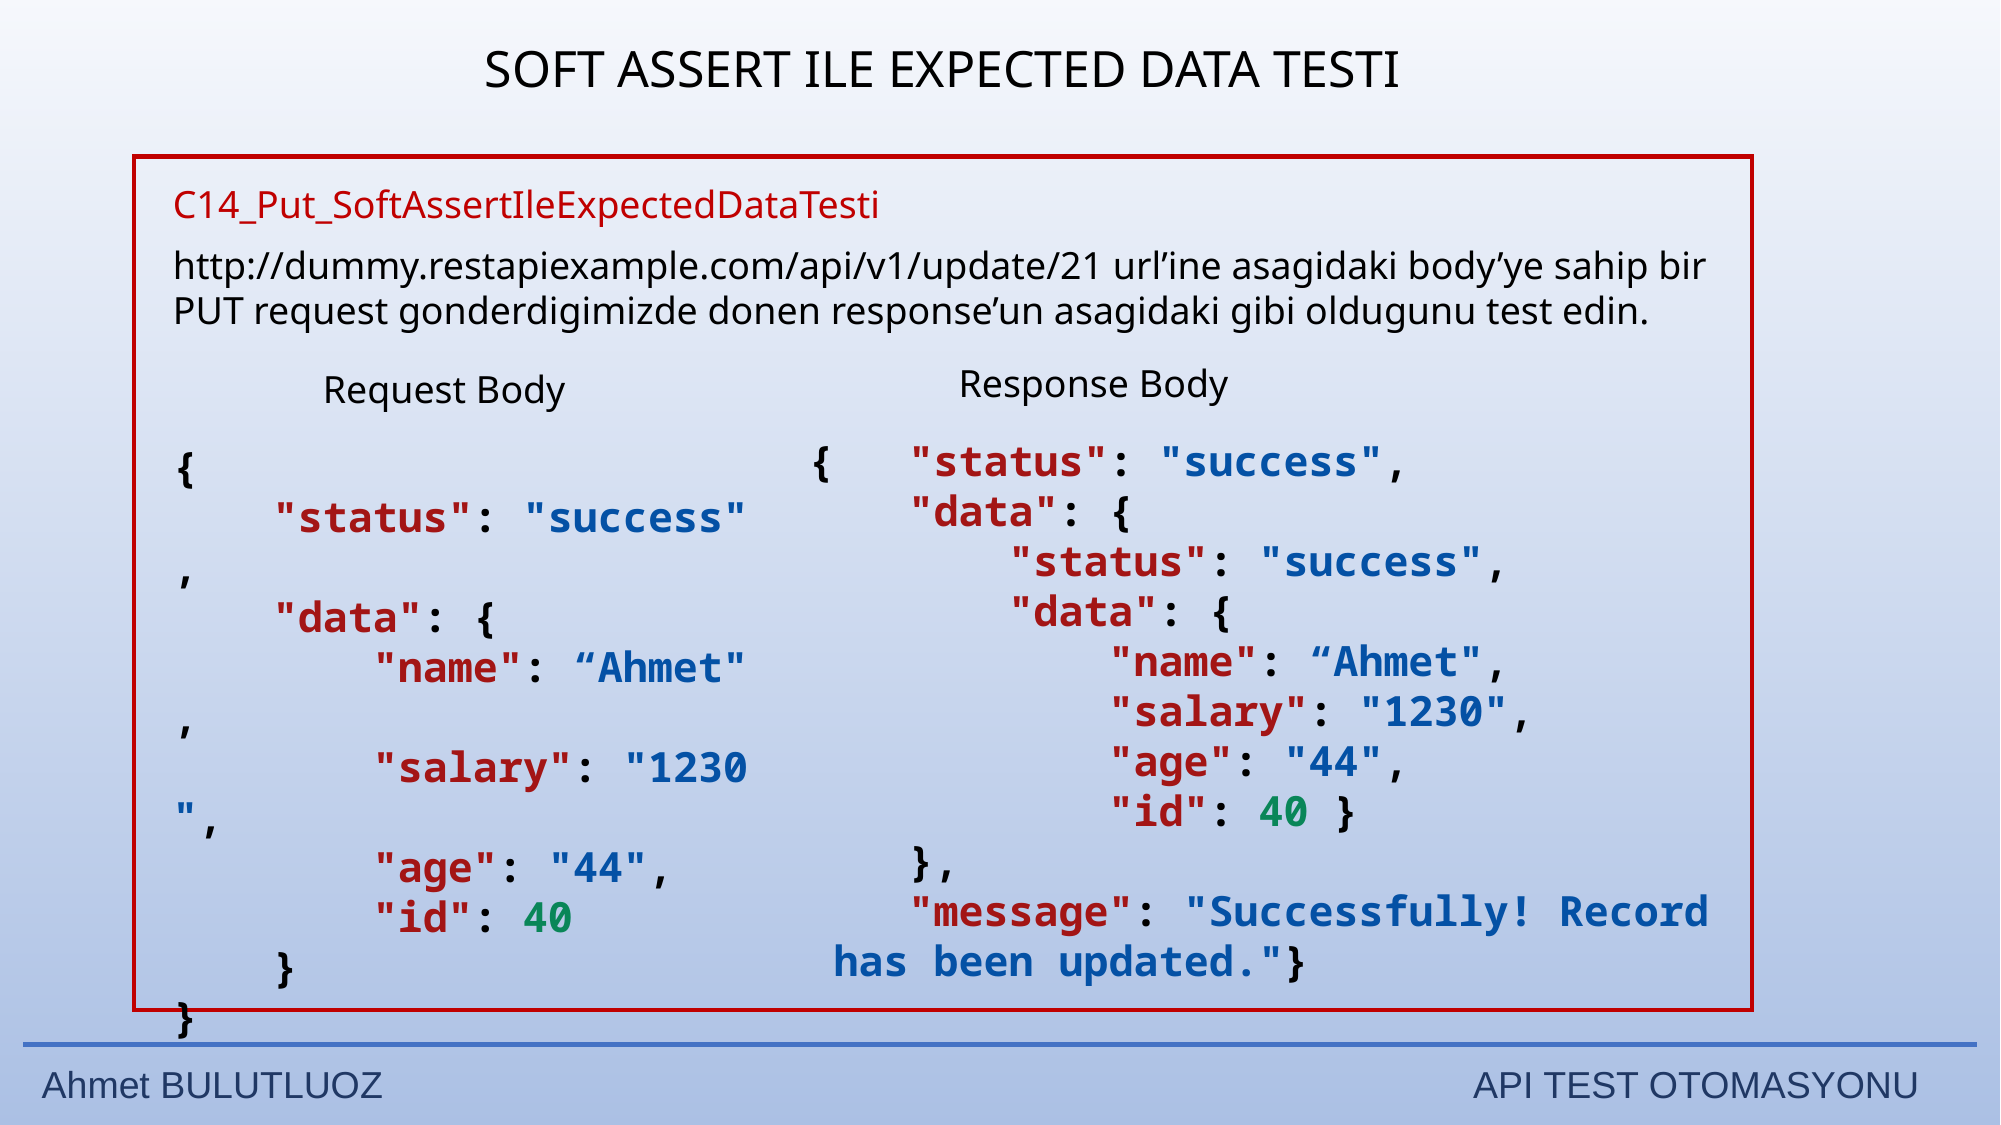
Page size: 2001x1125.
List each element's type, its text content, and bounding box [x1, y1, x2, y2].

text_box [133, 156, 1752, 1011]
text_box Request Body { "status": "success", "data": { "name": “Ahmet", "salary": "1230", "age": "44", "id": 40 } } [158, 358, 763, 1042]
text_box Ahmet BULUTLUOZ API TEST OTOMASYONU [26, 1053, 1981, 1114]
text_box SOFT ASSERT ILE EXPECTED DATA TESTI [416, 29, 1470, 105]
text_box Response Body { "status": "success", "data": { "status": "success", "data": { "name": “Ahmet", "salary": "1230", "age": "44", "id": 40 } }, "message": "Successfully! Record has been updated."} [793, 352, 1729, 993]
